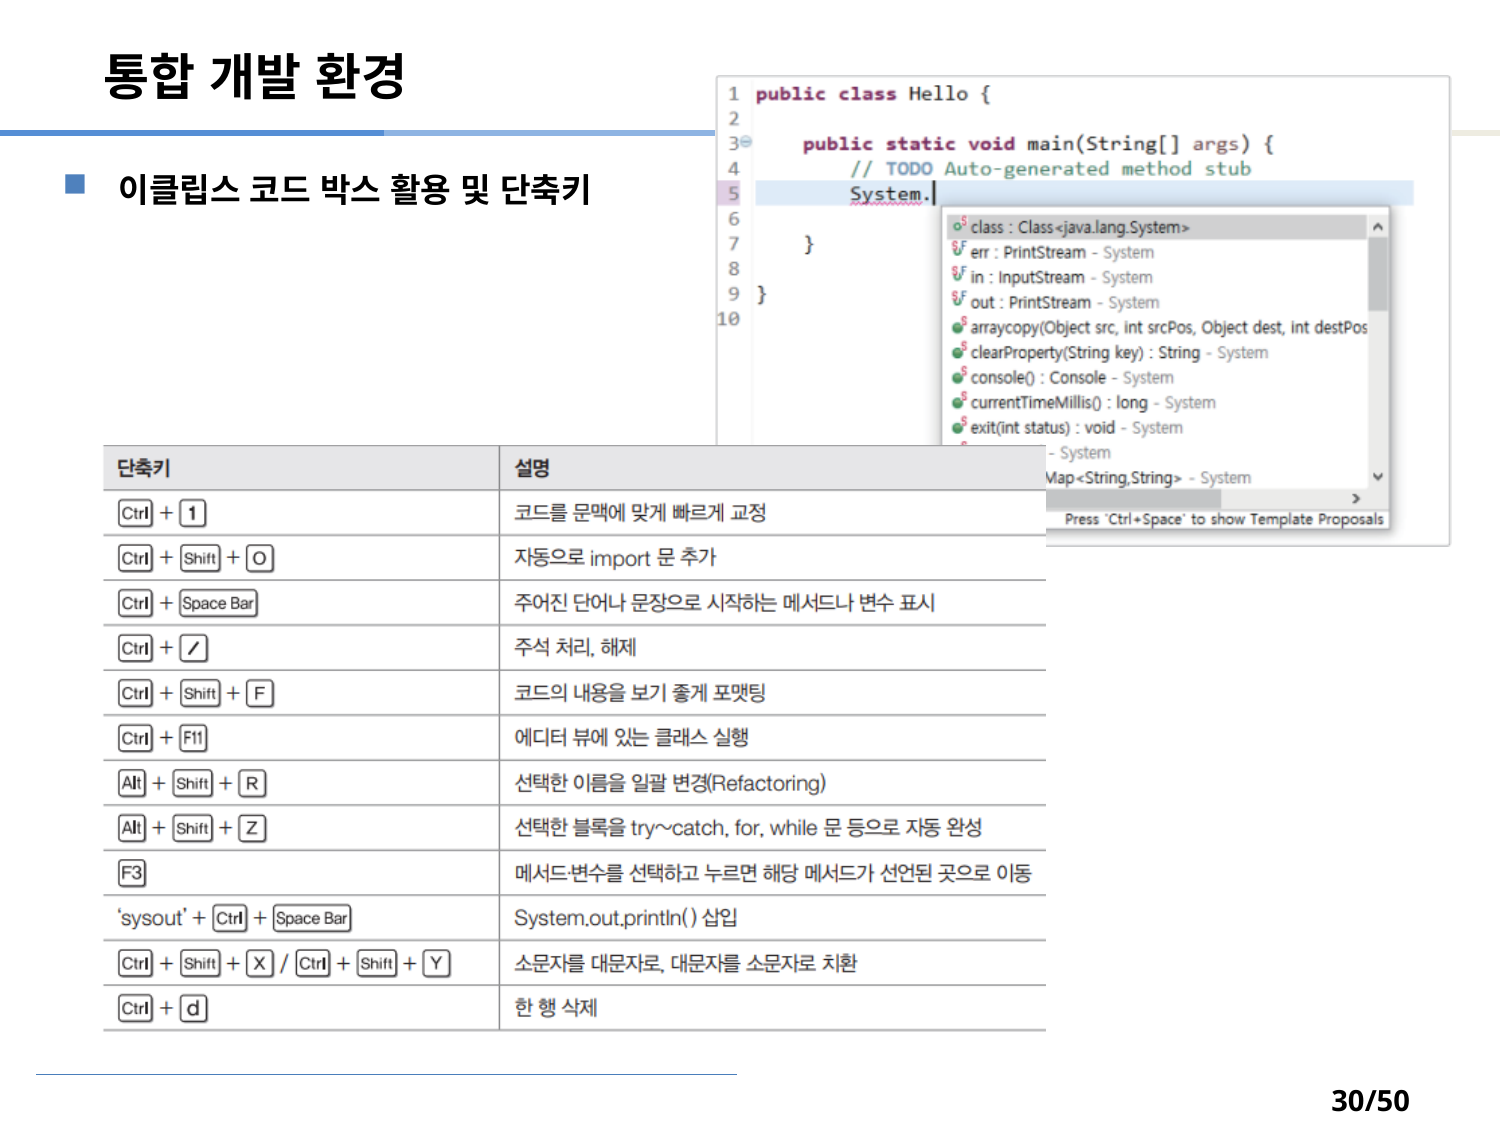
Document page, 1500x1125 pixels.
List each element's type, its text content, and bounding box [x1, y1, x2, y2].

title 통합 개발 환경 [88, 30, 1330, 121]
picture [101, 75, 1452, 1034]
list 이클립스 코드 박스 활용 및 단축키 [47, 141, 1428, 1047]
